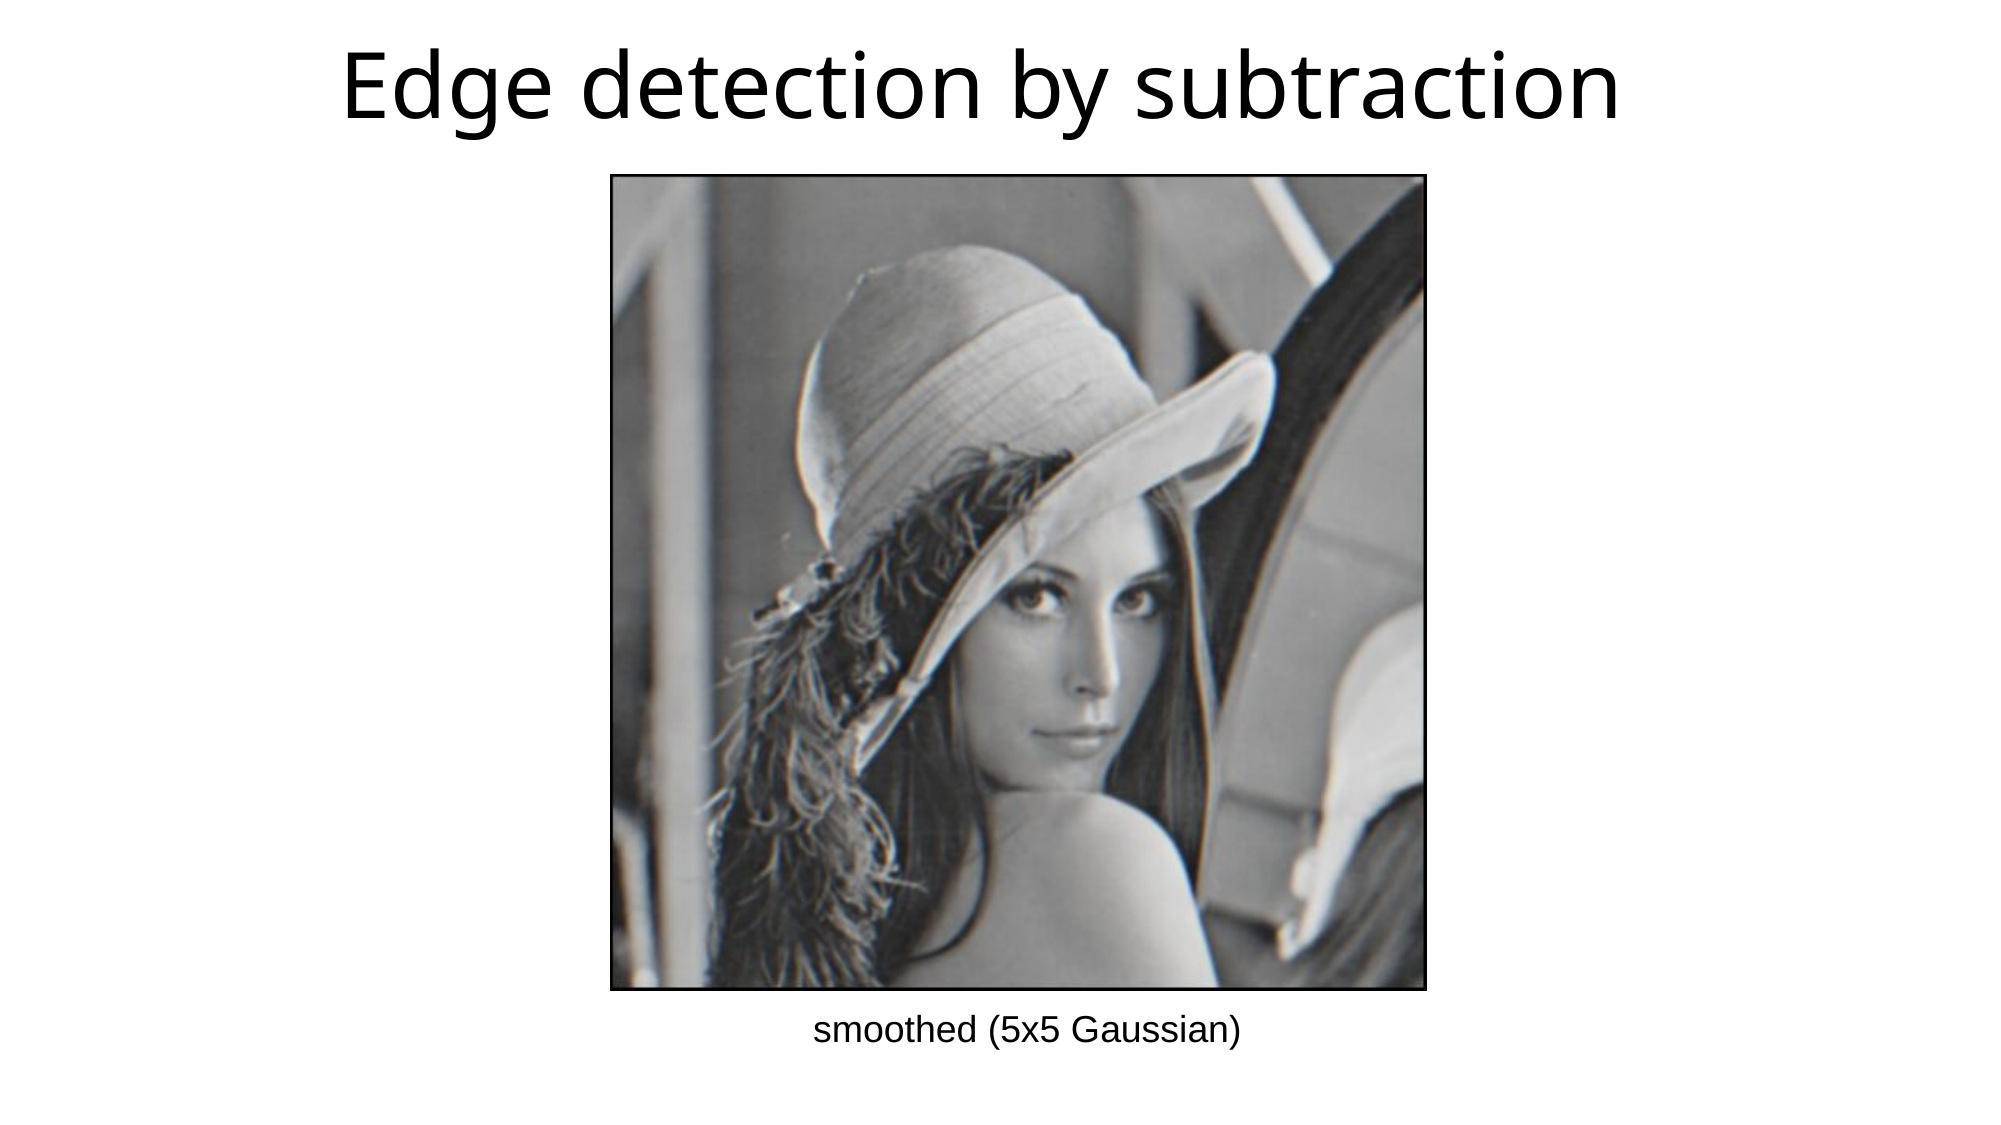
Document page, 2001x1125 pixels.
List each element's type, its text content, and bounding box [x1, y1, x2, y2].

text_box smoothed (5x5 Gaussian) [806, 1004, 1249, 1050]
picture [610, 174, 1427, 991]
title Edge detection by subtraction [324, 0, 1675, 183]
